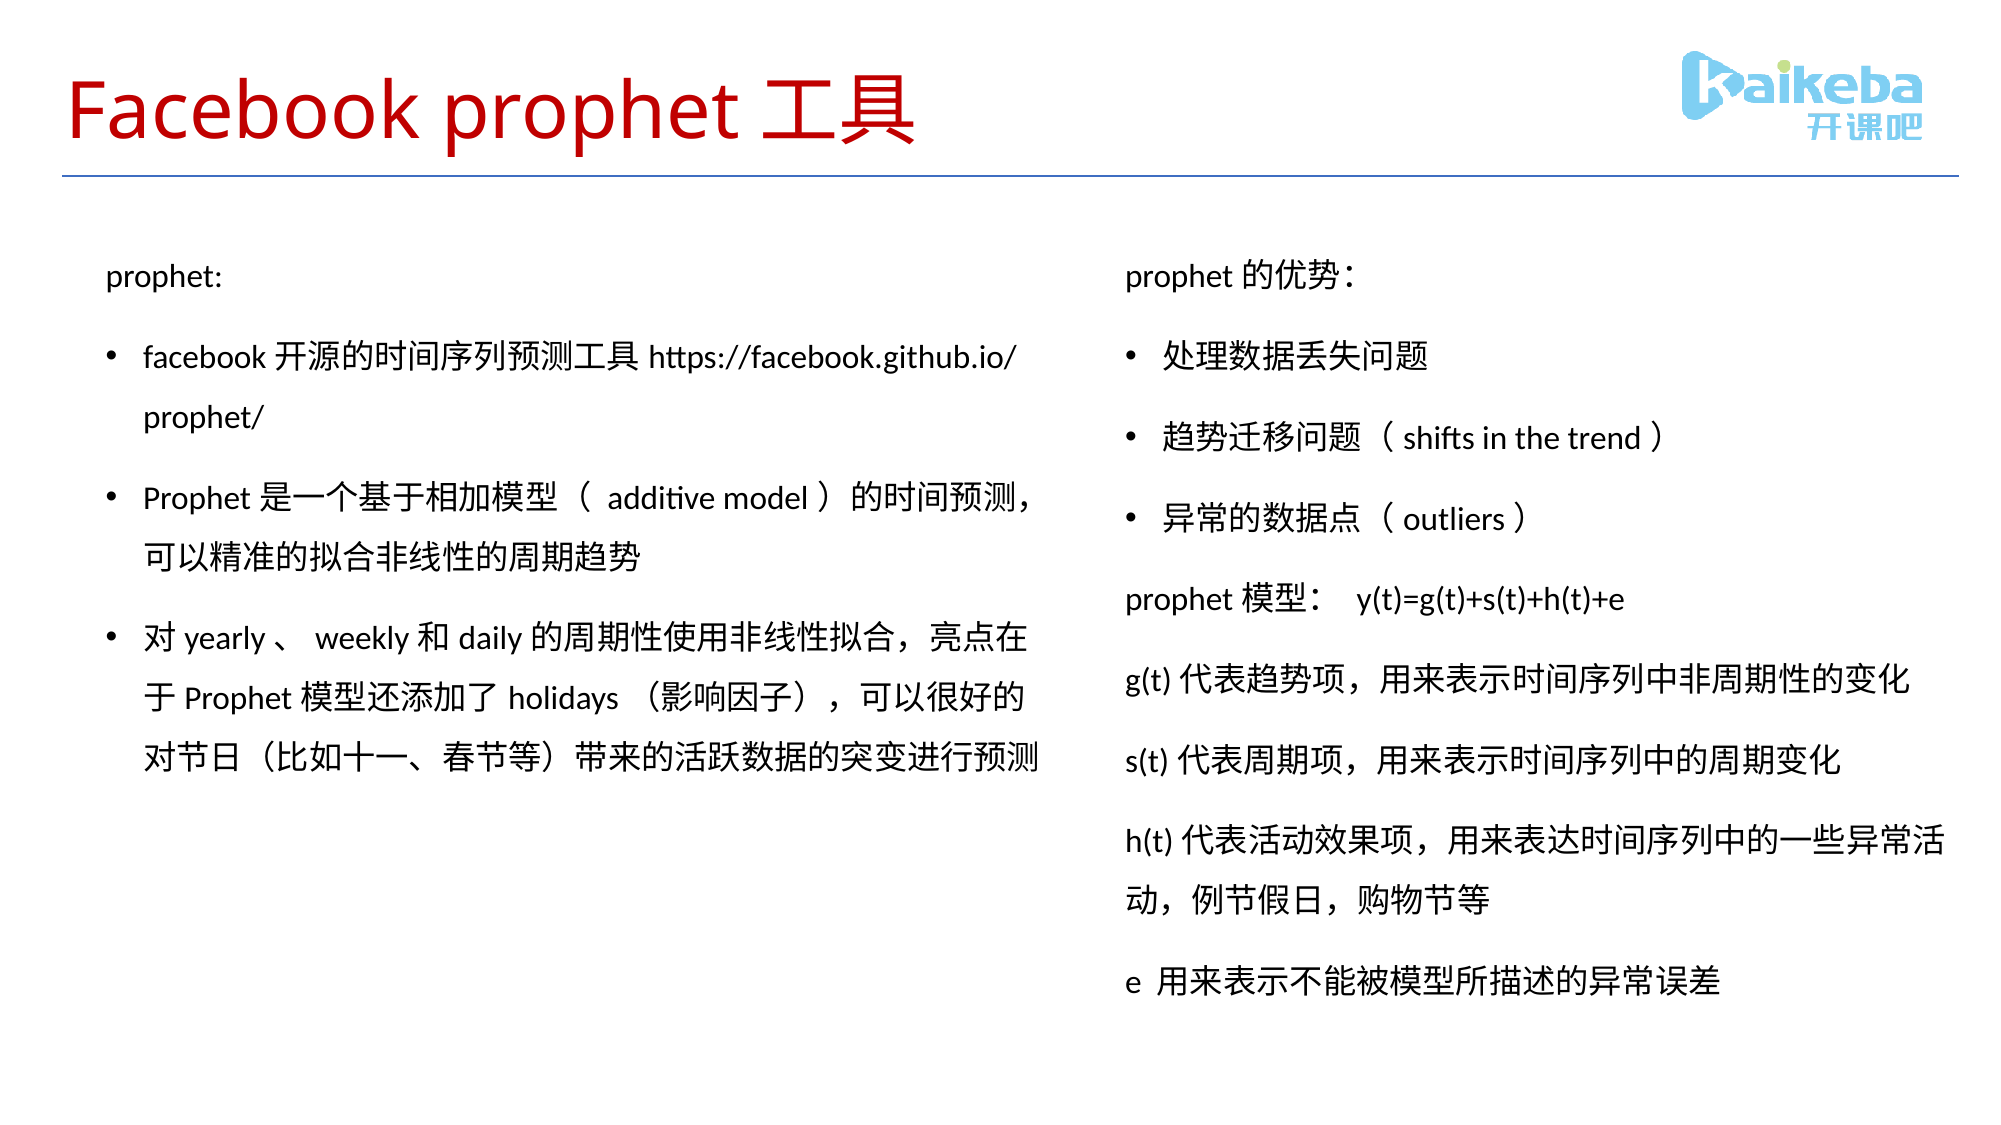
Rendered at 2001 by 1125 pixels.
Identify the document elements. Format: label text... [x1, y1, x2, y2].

title Facebook prophet工具 [57, 59, 1728, 167]
text_box prophet: facebook开源的时间序列预测工具https://facebook.github.io/prophet/ Prophet是一个基于相加模型（ additive model）的时间预测，可以精准的拟合非线性的周期趋势 对yearly、weekly和daily的周期性使用非线性拟合，亮点在于Prophet模型还添加了holidays（影响因子），可以很好的对节日（比如十一、春节等）带来的活跃数据的突变进行预测 [98, 227, 1063, 918]
text_box prophet的优势： 处理数据丢失问题 趋势迁移问题（shifts in the trend） 异常的数据点（outliers） prophet模型： y(t)=g(t)+s(t)+h(t)+e g(t)代表趋势项，用来表示时间序列中非周期性的变化 s(t)代表周期项，用来表示时间序列中的周期变化 h(t)代表活动效果项，用来表达时间序列中的一些异常活动，例节假日，购物节等 e 用来表示不能被模型所描述的异常误差 [1117, 227, 1963, 918]
